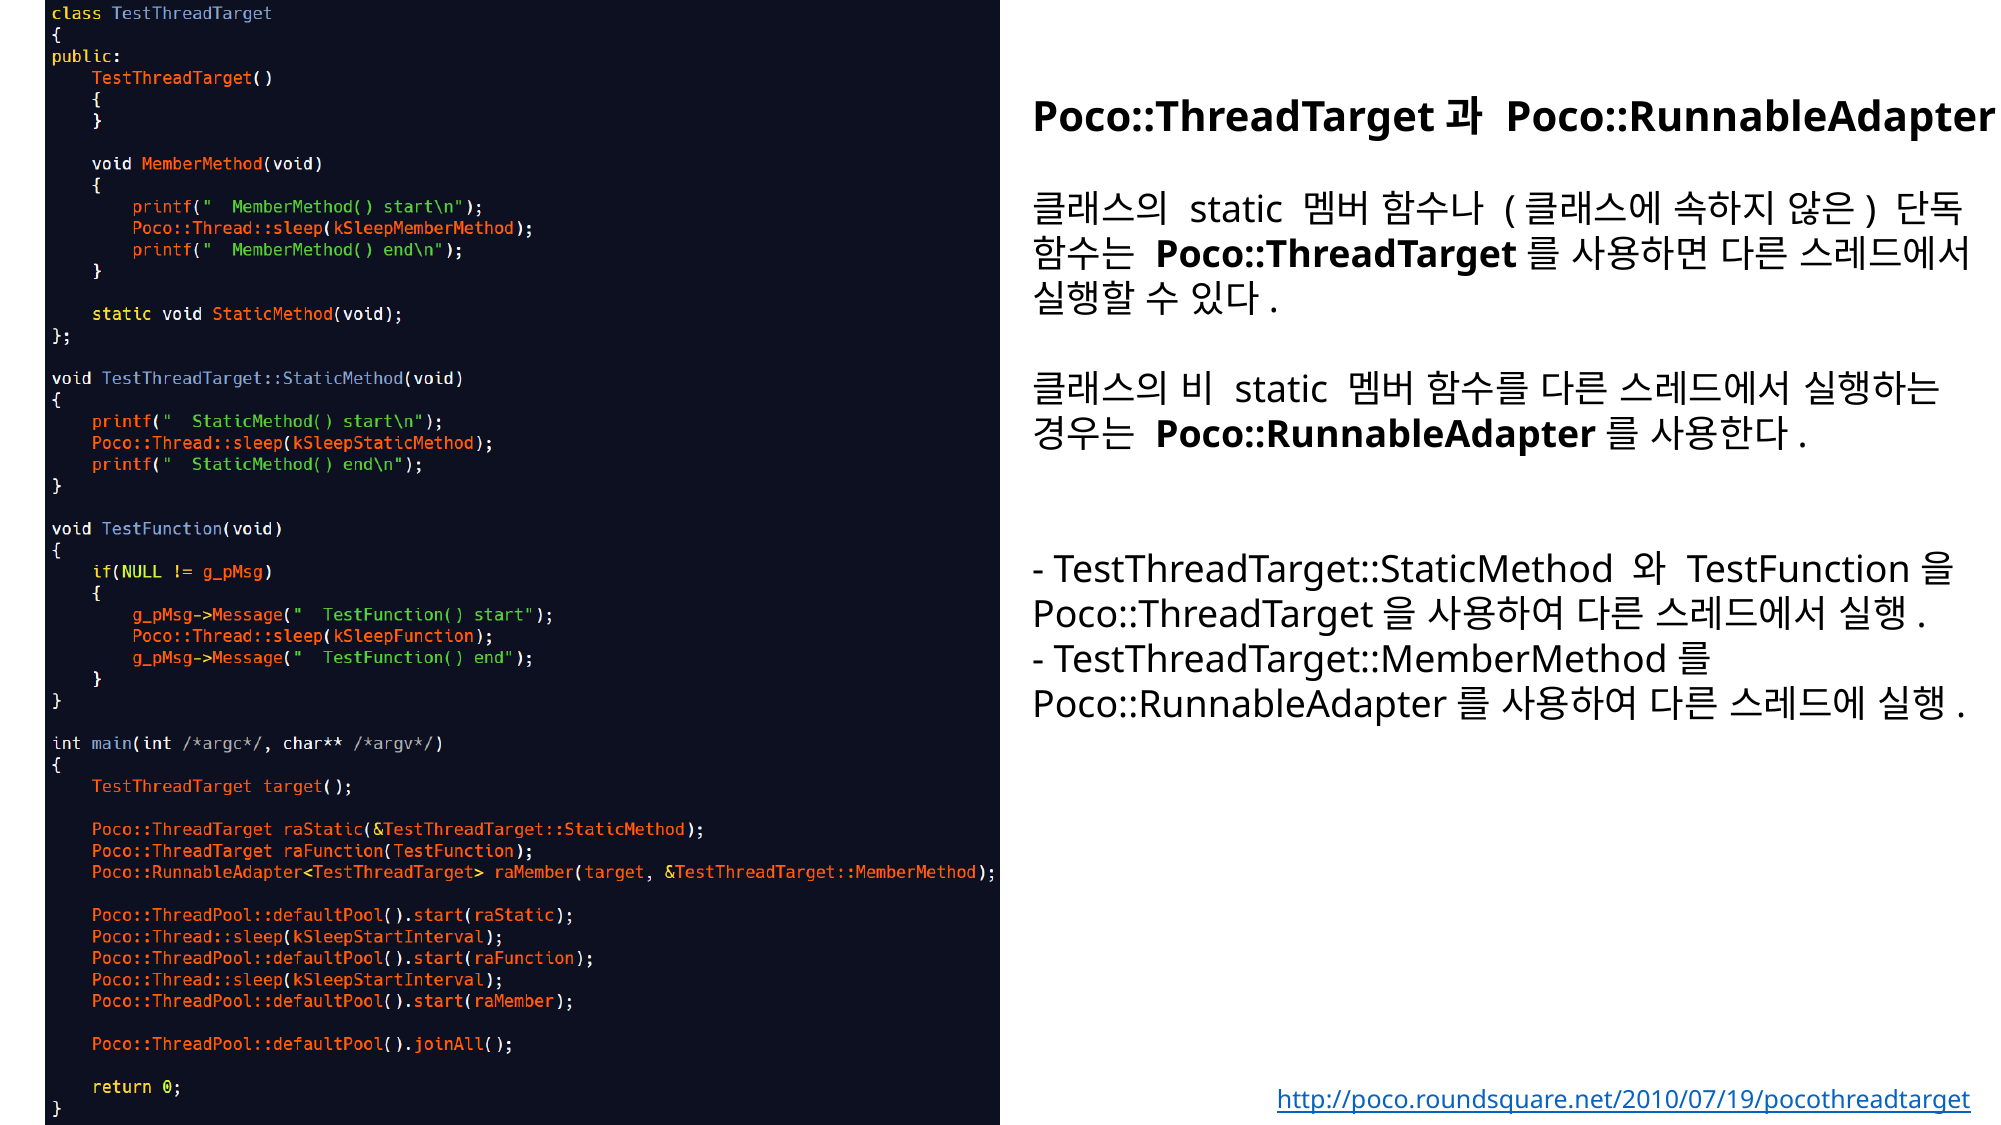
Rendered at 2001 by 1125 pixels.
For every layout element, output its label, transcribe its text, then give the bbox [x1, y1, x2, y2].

text_box http://poco.roundsquare.net/2010/07/19/pocothreadtarget/ [1262, 1076, 1992, 1125]
text_box Poco::ThreadTarget과 Poco::RunnableAdapter 클래스의 static 멤버 함수나 (클래스에 속하지 않은) 단독 함수는 Poco::ThreadTarget를 사용하면 다른 스레드에서 실행할 수 있다. 클래스의 비 static 멤버 함수를 다른 스레드에서 실행하는 경우는 Poco::RunnableAdapter를 사용한다. - TestThreadTarget::StaticMethod 와 TestFunction을 Poco::ThreadTarget을 사용하여 다른 스레드에서 실행. - TestThreadTarget::MemberMethod를 Poco::RunnableAdapter를 사용하여 다른 스레드에 실행. [1017, 82, 2000, 732]
picture [45, 0, 1000, 1125]
